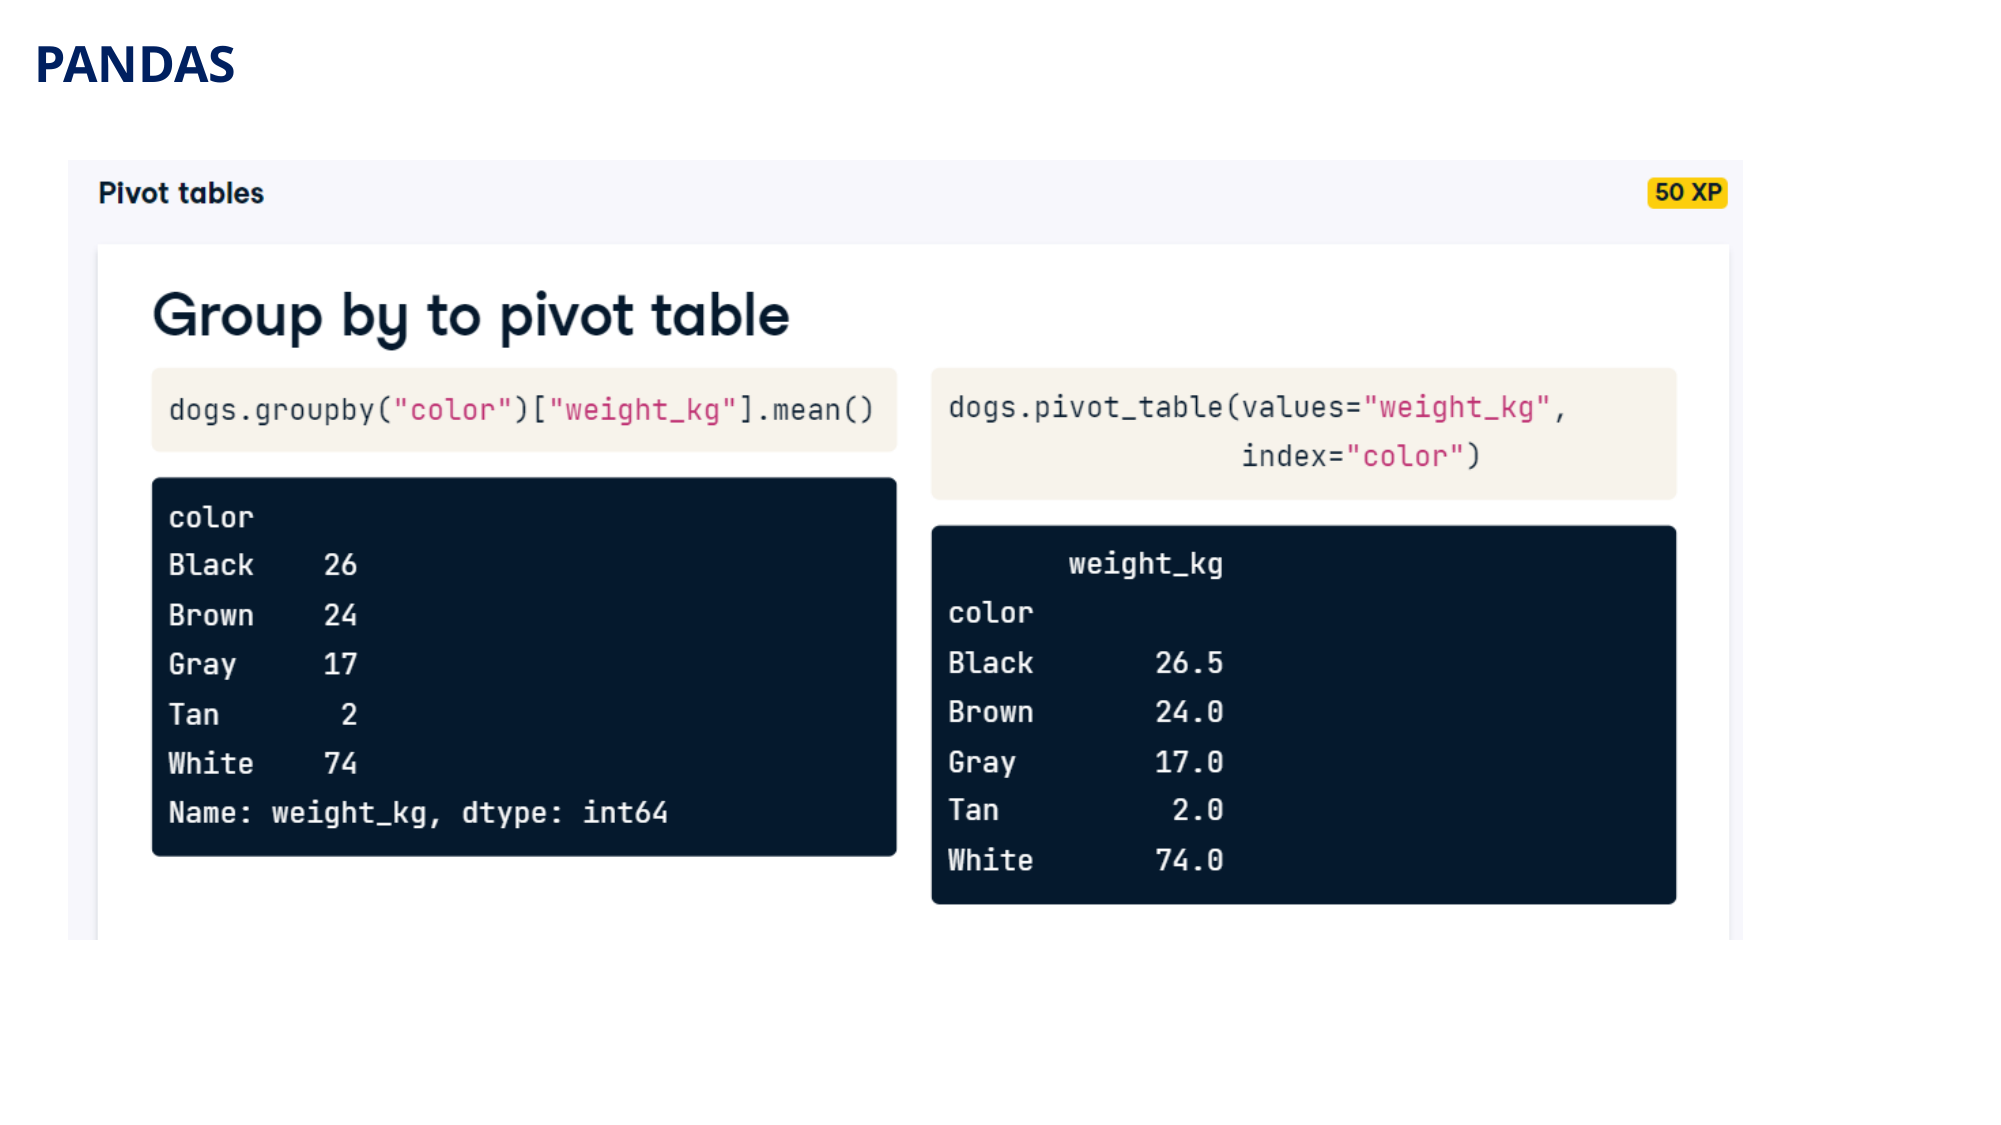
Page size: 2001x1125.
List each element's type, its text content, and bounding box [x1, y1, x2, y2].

text_box [31, 142, 1694, 832]
picture [68, 160, 1743, 941]
title PANDAS [19, 21, 1670, 113]
